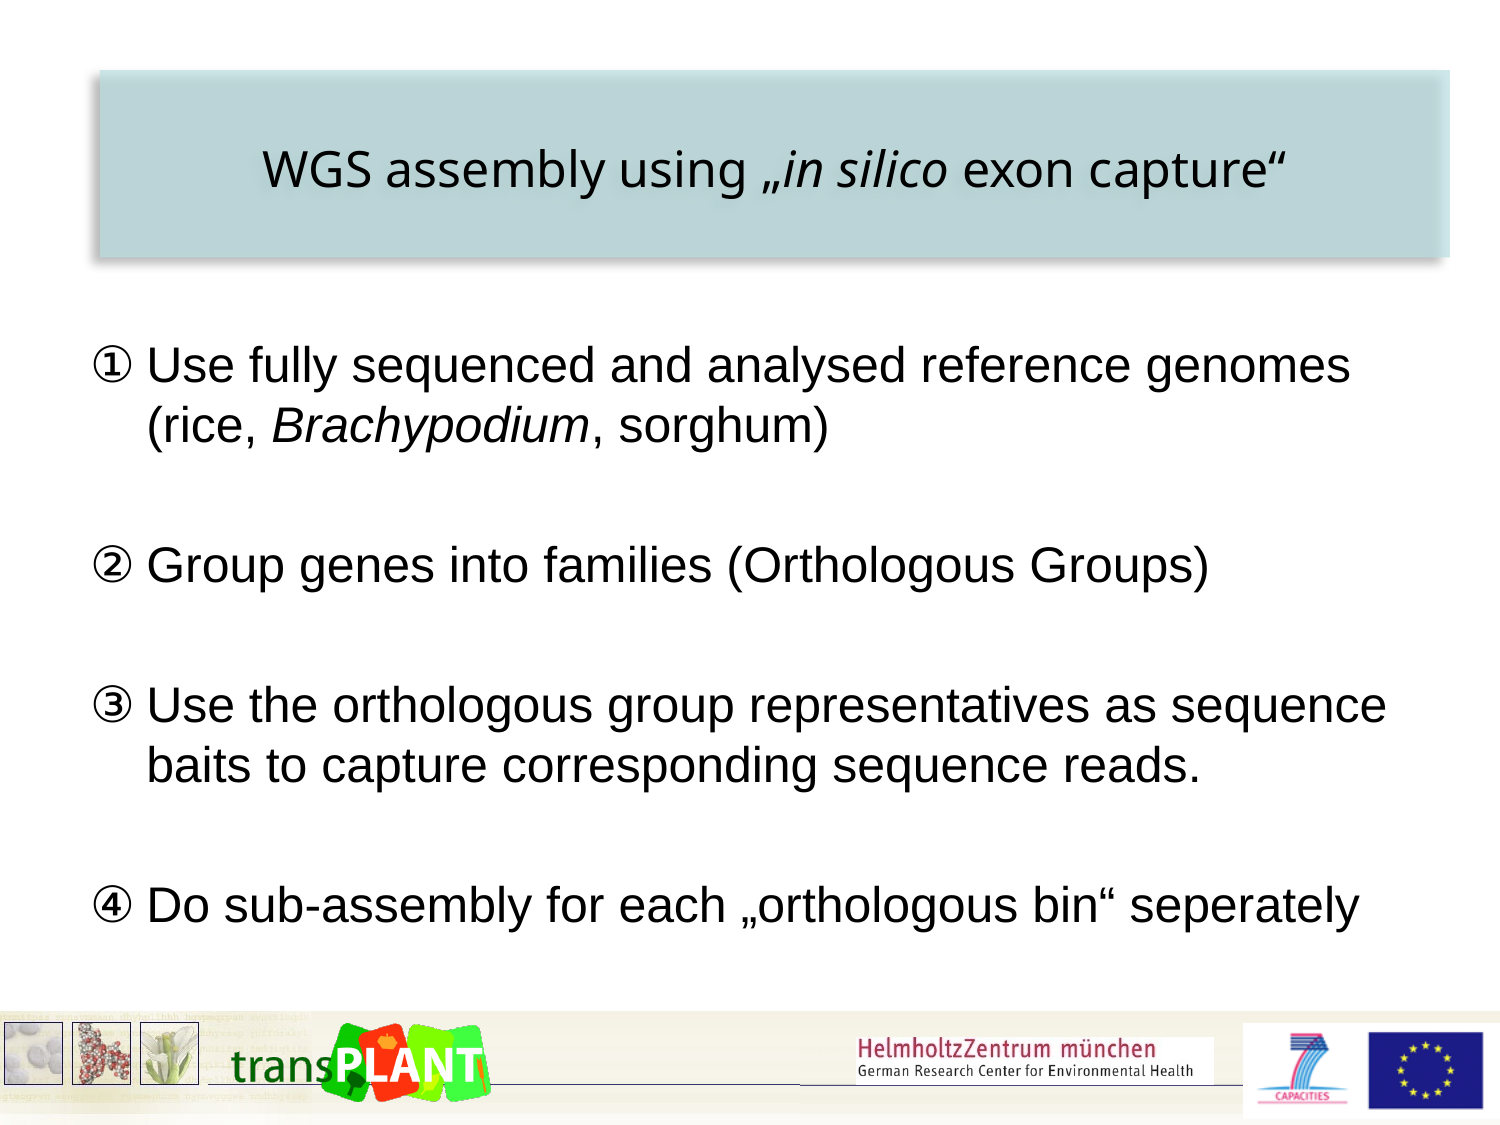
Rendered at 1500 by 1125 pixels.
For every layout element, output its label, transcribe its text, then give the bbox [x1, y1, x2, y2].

list Use fully sequenced and analysed reference genomes (rice, Brachypodium, sorghum) Group genes into families (Orthologous Groups) Use the orthologous group representatives as sequence baits to capture corresponding sequence reads. Do sub-assembly for each „orthologous bin“ seperately [75, 255, 1425, 816]
text_box WGS assembly using „in silico exon capture“ [99, 70, 1450, 258]
picture [0, 1011, 1500, 1125]
